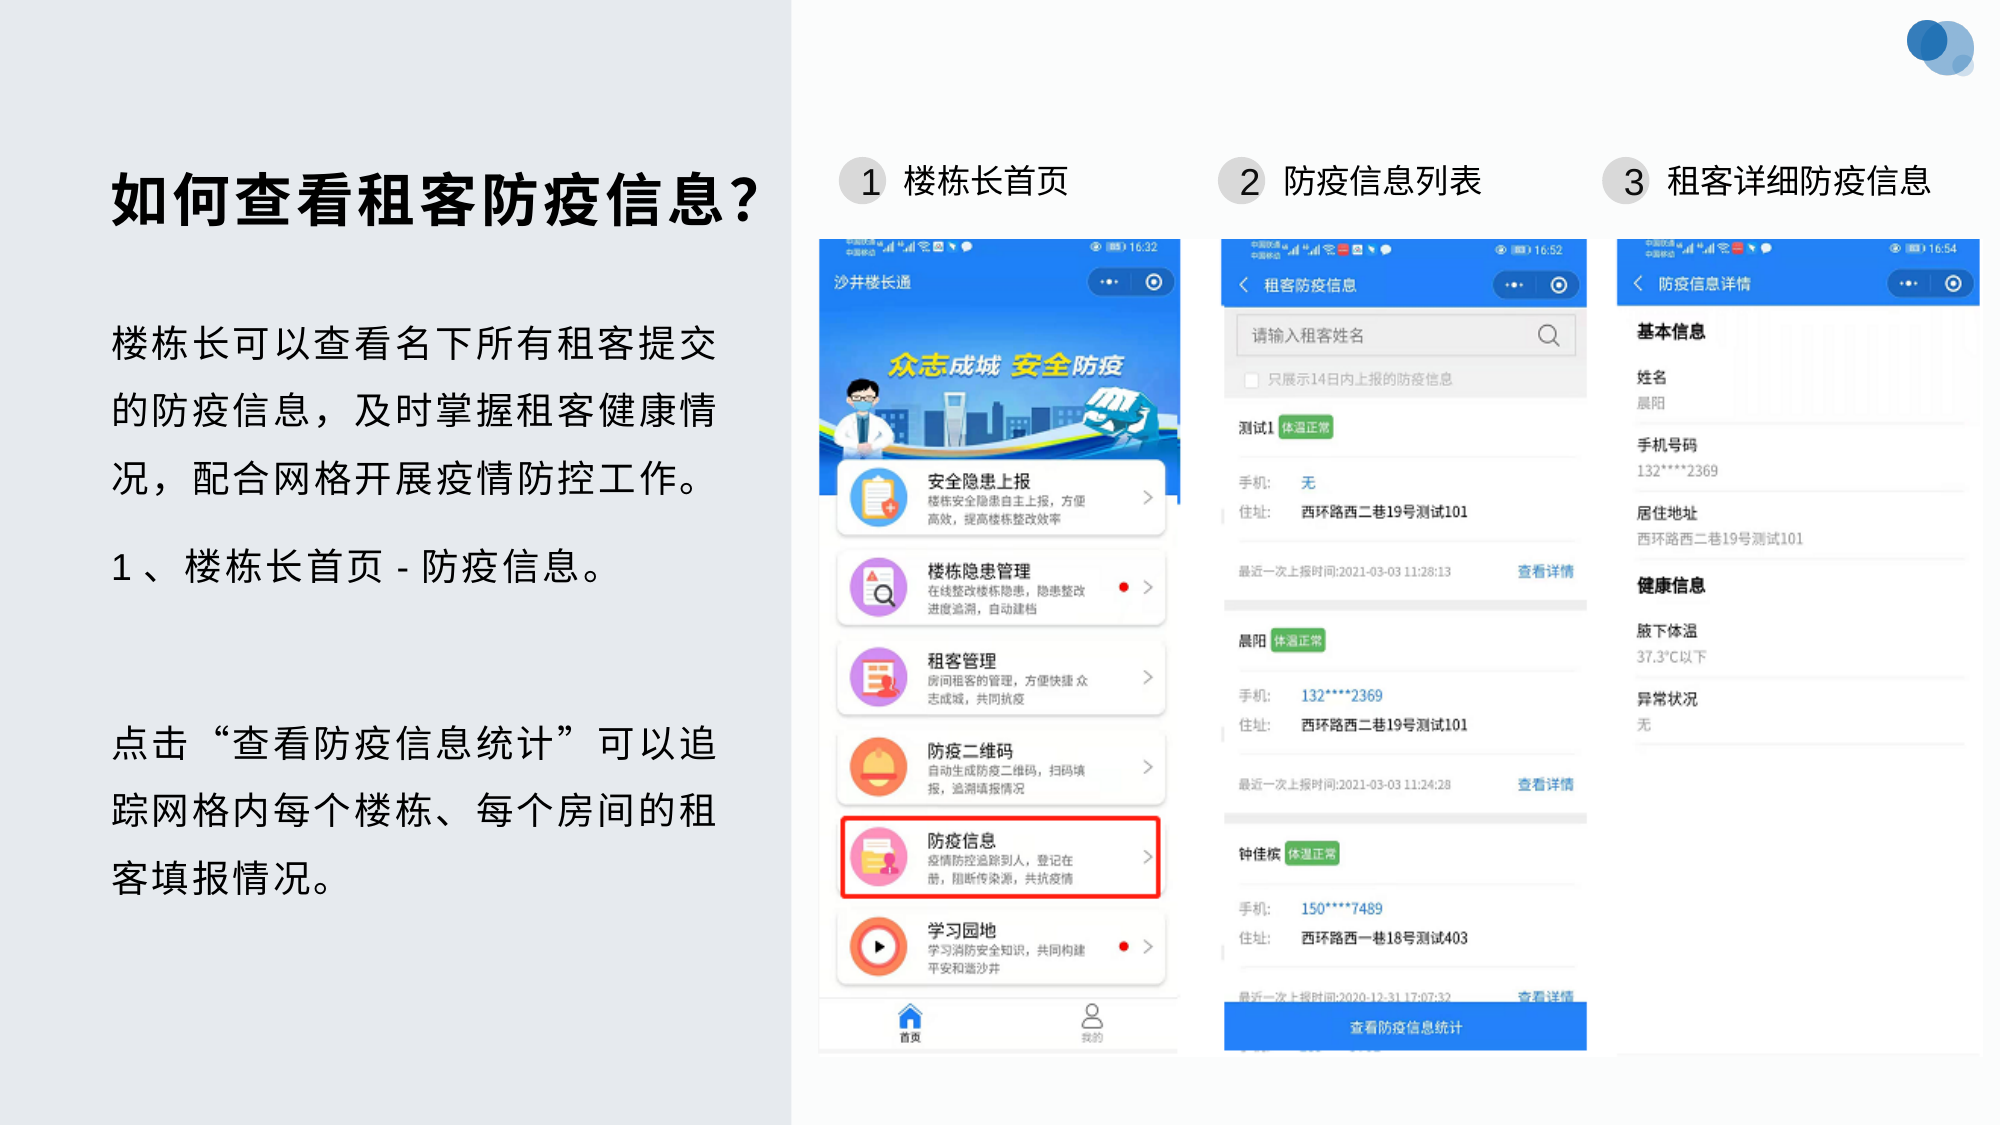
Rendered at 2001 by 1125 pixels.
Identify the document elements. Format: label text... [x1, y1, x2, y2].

text_box 楼栋长首页 [889, 152, 1086, 208]
text_box 1 [837, 155, 888, 206]
text_box 租客详细防疫信息 [1652, 152, 1971, 208]
list 楼栋长可以查看名下所有租客提交的防疫信息，及时掌握租客健康情况，配合网格开展疫情防控工作。 1、楼栋长首页-防疫信息。 点击“查看防疫信息统计”可以追踪网格内每个楼栋、每个房间的租客填报情况。 [96, 289, 746, 1008]
text_box 3 [1601, 155, 1651, 206]
text_box 防疫信息列表 [1268, 152, 1498, 208]
text_box 2 [1216, 155, 1267, 206]
picture [1881, 0, 2000, 97]
title 如何查看租客防疫信息？ [95, 126, 746, 272]
picture [818, 239, 1983, 1057]
